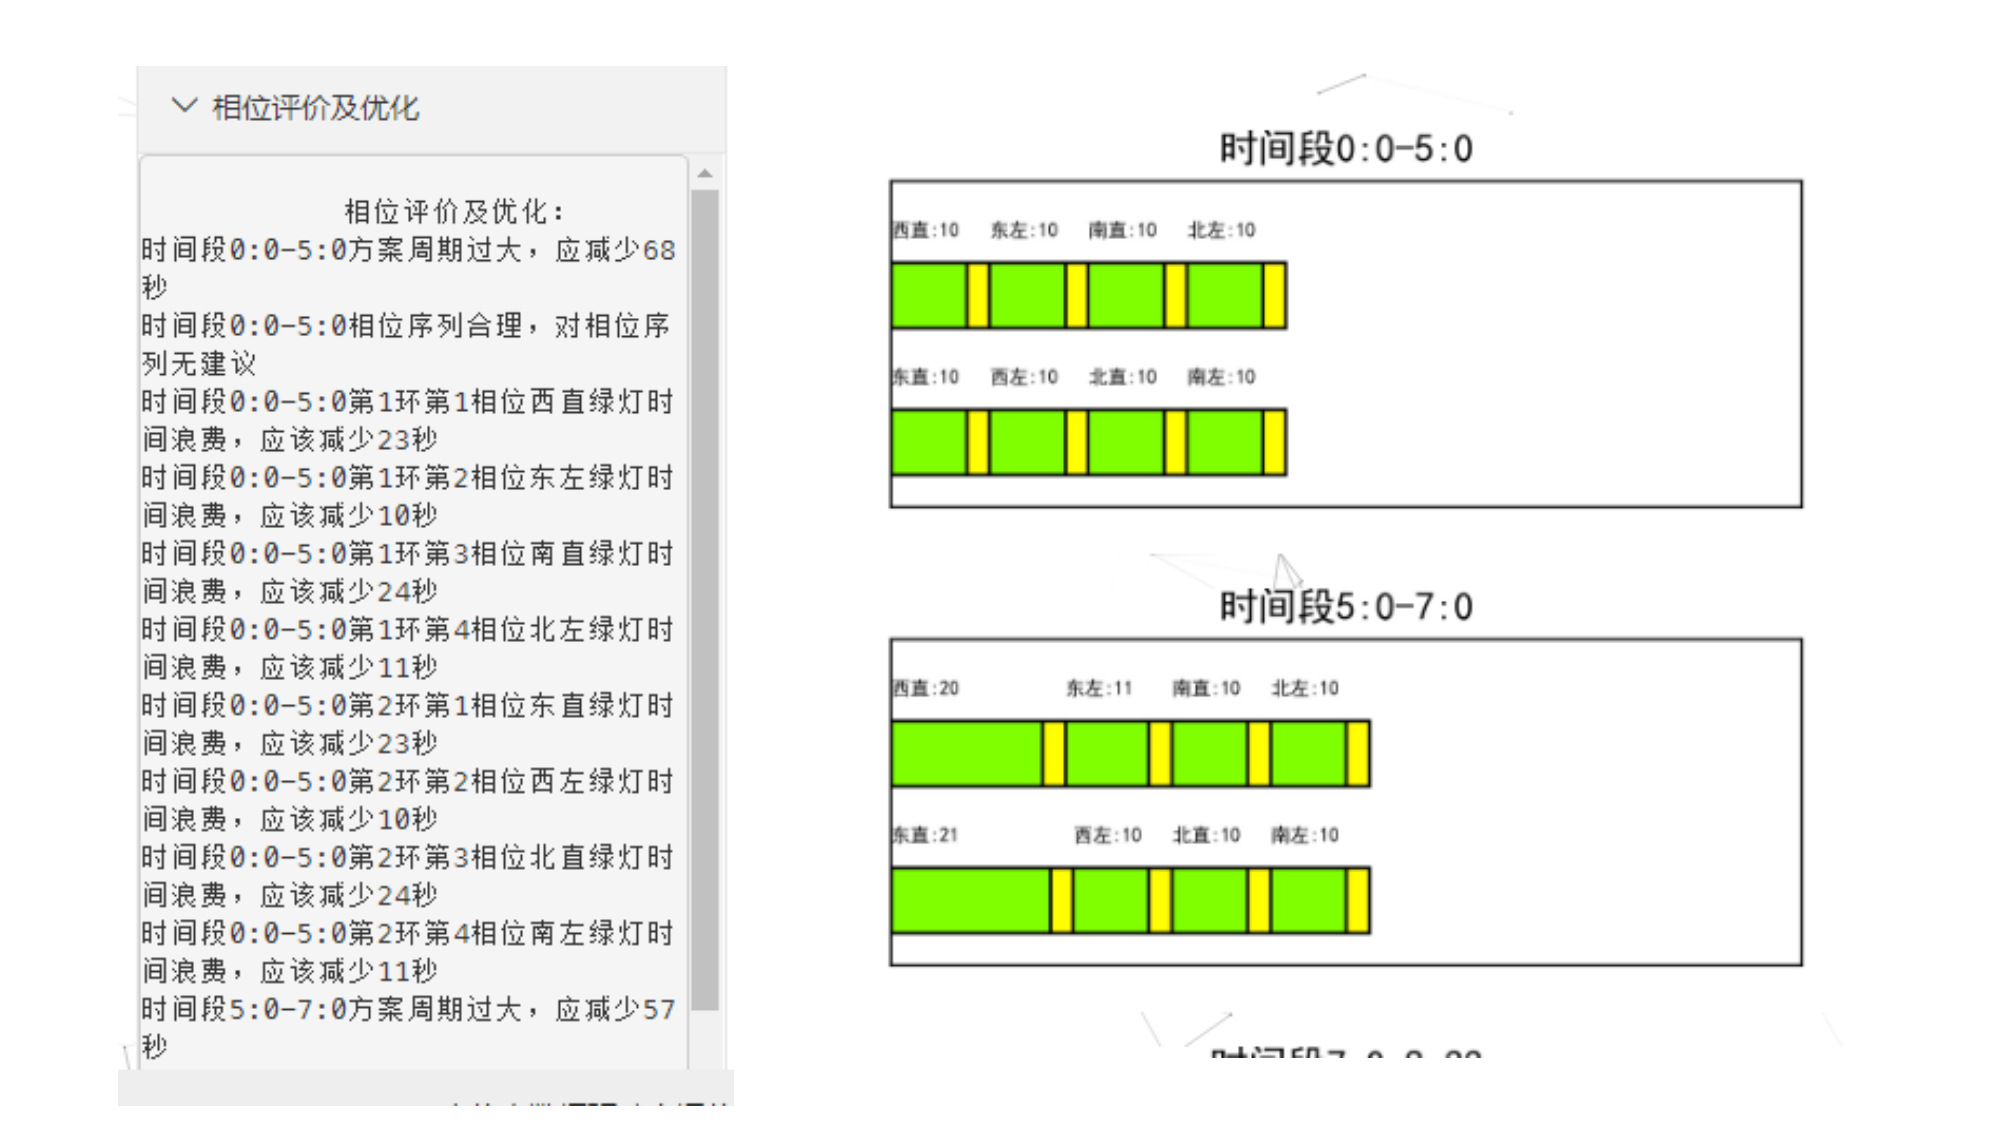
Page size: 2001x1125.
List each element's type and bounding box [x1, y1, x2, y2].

picture [794, 66, 1853, 1058]
picture [118, 66, 734, 1106]
